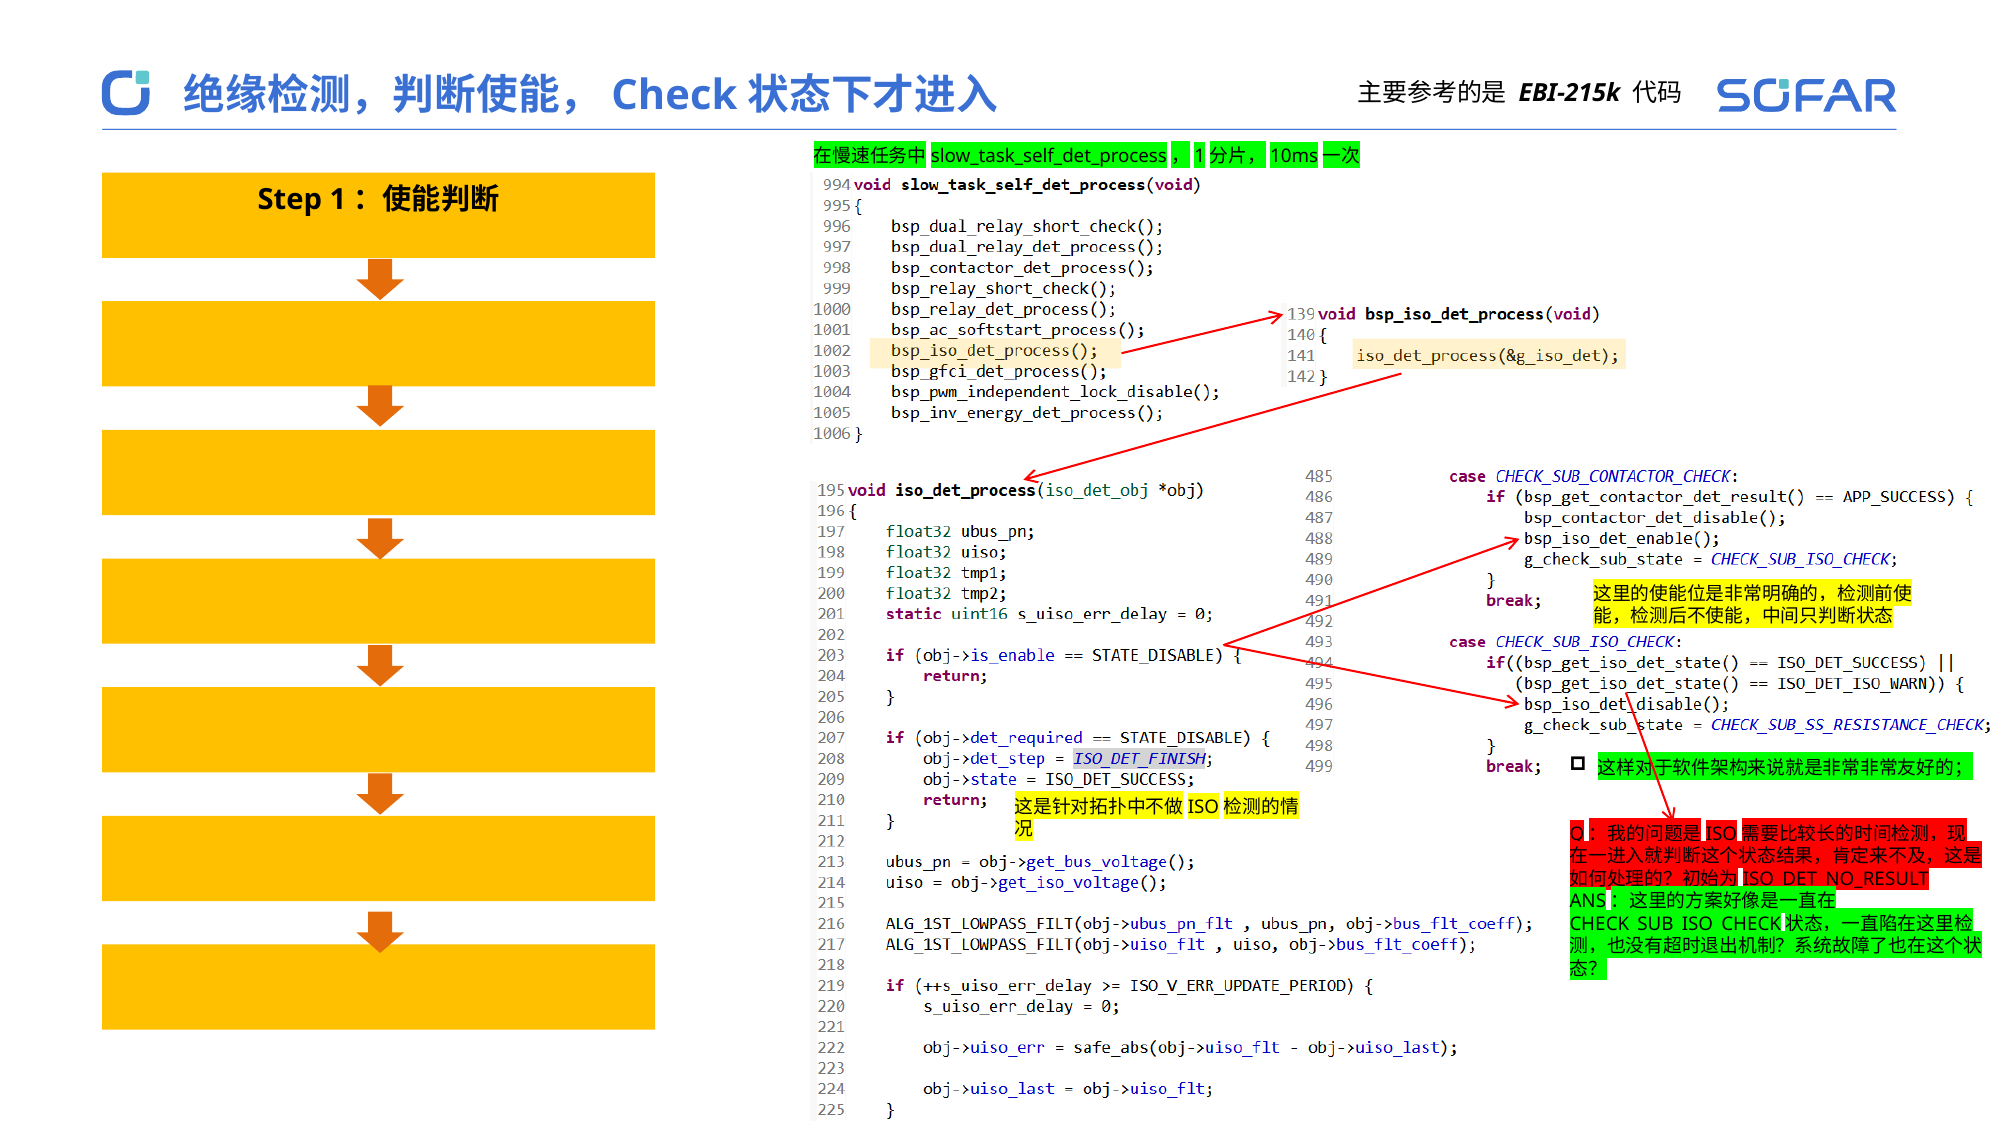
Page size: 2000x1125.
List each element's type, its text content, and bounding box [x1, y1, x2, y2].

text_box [1223, 538, 1520, 644]
text_box [102, 558, 656, 644]
text_box [102, 301, 656, 387]
text_box 主要参考的是 EBI-215k 代码 [1342, 69, 1701, 116]
text_box [356, 258, 405, 301]
picture [810, 172, 1224, 444]
text_box [356, 773, 405, 815]
text_box Q：我的问题是ISO需要比较长的时间检测，现在一进入就判断这个状态结果，肯定来不及，这是如何处理的？初始为ISO_DET_NO_RESULT ANS：这里的方案好像是一直在CHECK_SUB_ISO_CHECK状态，一直陷在这里检测，也没有超时退出机制？系统故障了也在这个状态？ [1554, 813, 2000, 965]
text_box [102, 815, 656, 902]
text_box [356, 385, 405, 427]
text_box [1023, 373, 1402, 480]
picture [102, 78, 1897, 130]
text_box [356, 518, 405, 560]
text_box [1121, 314, 1284, 354]
text_box [356, 645, 405, 687]
text_box [102, 687, 656, 773]
text_box 在慢速任务中slow_task_self_det_process，1分片，10ms一次 [799, 136, 1418, 176]
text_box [1224, 644, 1520, 705]
text_box [102, 429, 656, 516]
list 绝缘检测，判断使能，Check状态下才进入 [169, 60, 1403, 113]
picture [810, 467, 2000, 1122]
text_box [1625, 692, 1674, 823]
picture [1281, 302, 1620, 387]
text_box [102, 944, 656, 1030]
text_box Step 1：使能判断 [102, 172, 656, 258]
text_box [356, 911, 405, 953]
